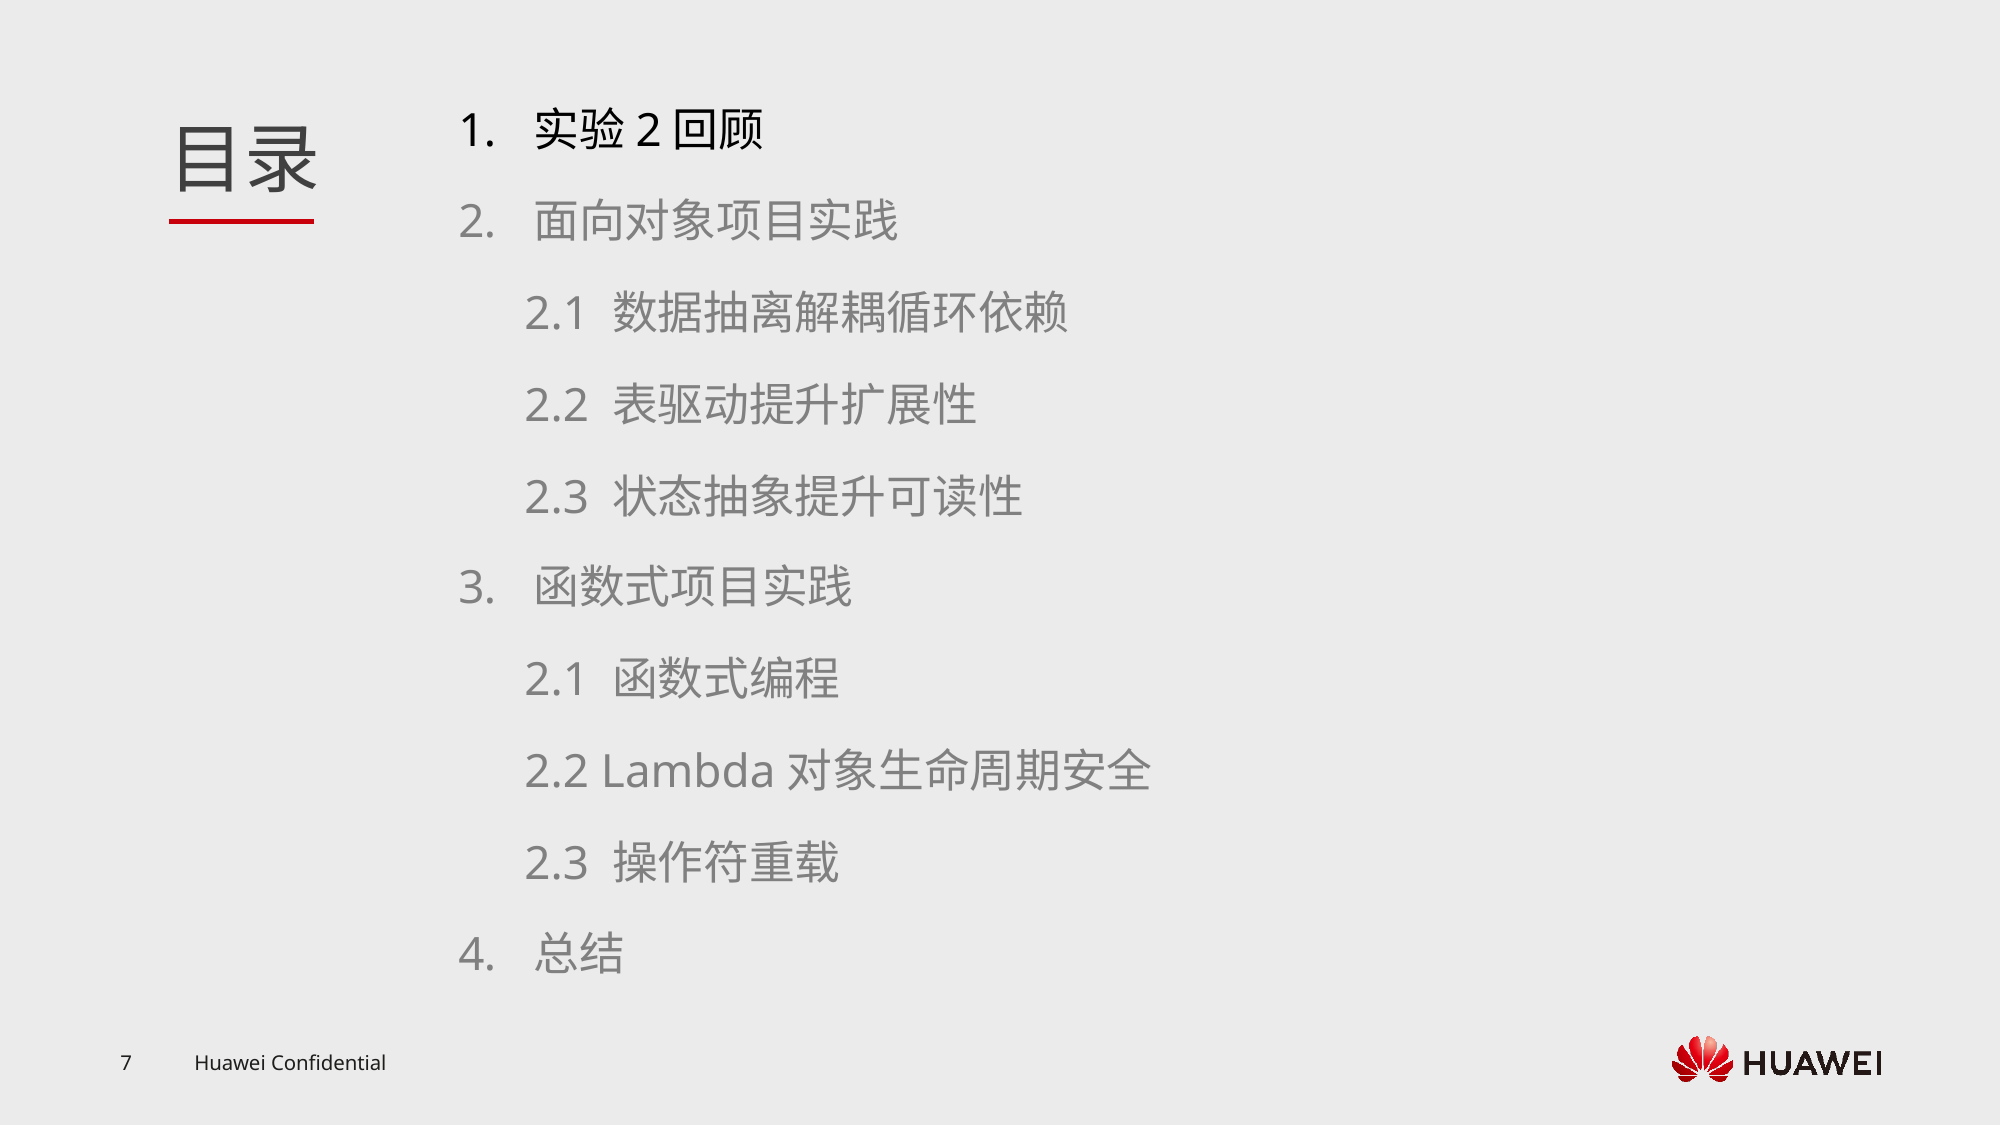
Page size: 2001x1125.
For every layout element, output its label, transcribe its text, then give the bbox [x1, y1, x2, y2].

picture [1672, 1054, 1881, 1082]
list 实验2回顾 面向对象项目实践 2.1 数据抽离解耦循环依赖 2.2 表驱动提升扩展性 2.3 状态抽象提升可读性 函数式项目实践 2.1 函数式编程 2.2 Lambda对象生命周期安全 2.3 操作符重载 总结 [443, 71, 2000, 1054]
